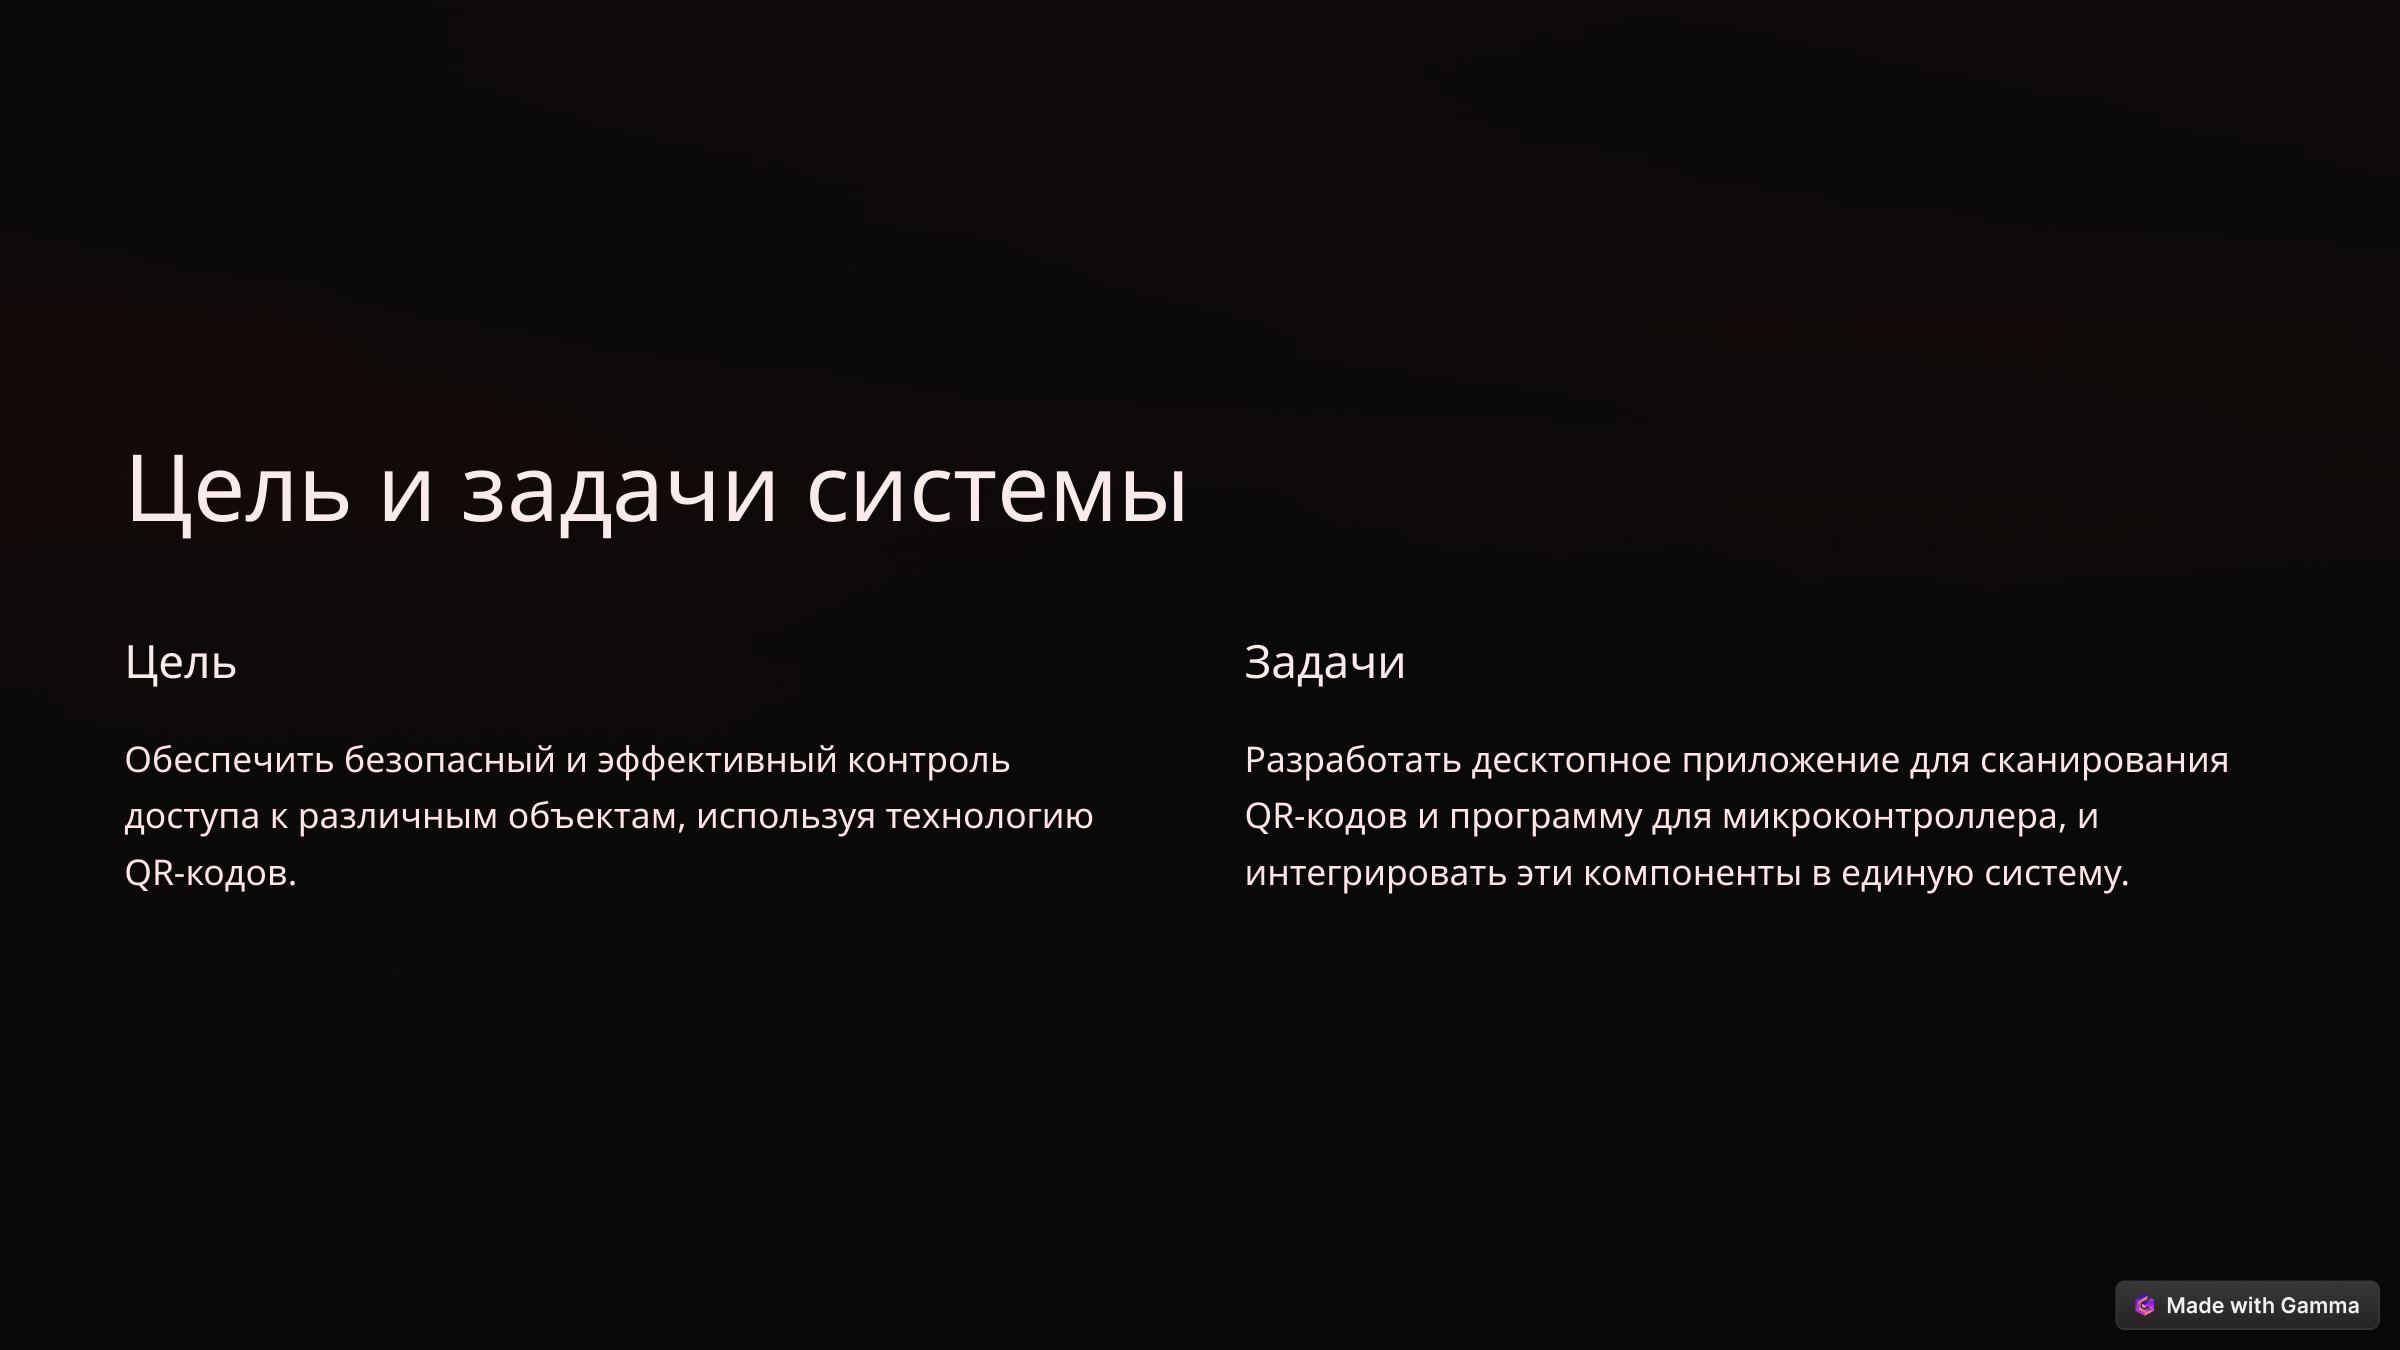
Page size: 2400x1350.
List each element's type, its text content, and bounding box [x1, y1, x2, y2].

text_box Цель [124, 629, 592, 688]
text_box Задачи [1244, 629, 1713, 688]
text_box Цель и задачи системы [124, 423, 1423, 541]
text_box Разработать десктопное приложение для сканирования QR-кодов и программу для микроконтроллера, и интегрировать эти компоненты в единую систему. [1244, 723, 2277, 895]
picture [2106, 1271, 2389, 1339]
text_box Обеспечить безопасный и эффективный контроль доступа к различным объектам, используя технологию QR-кодов. [124, 723, 1157, 838]
